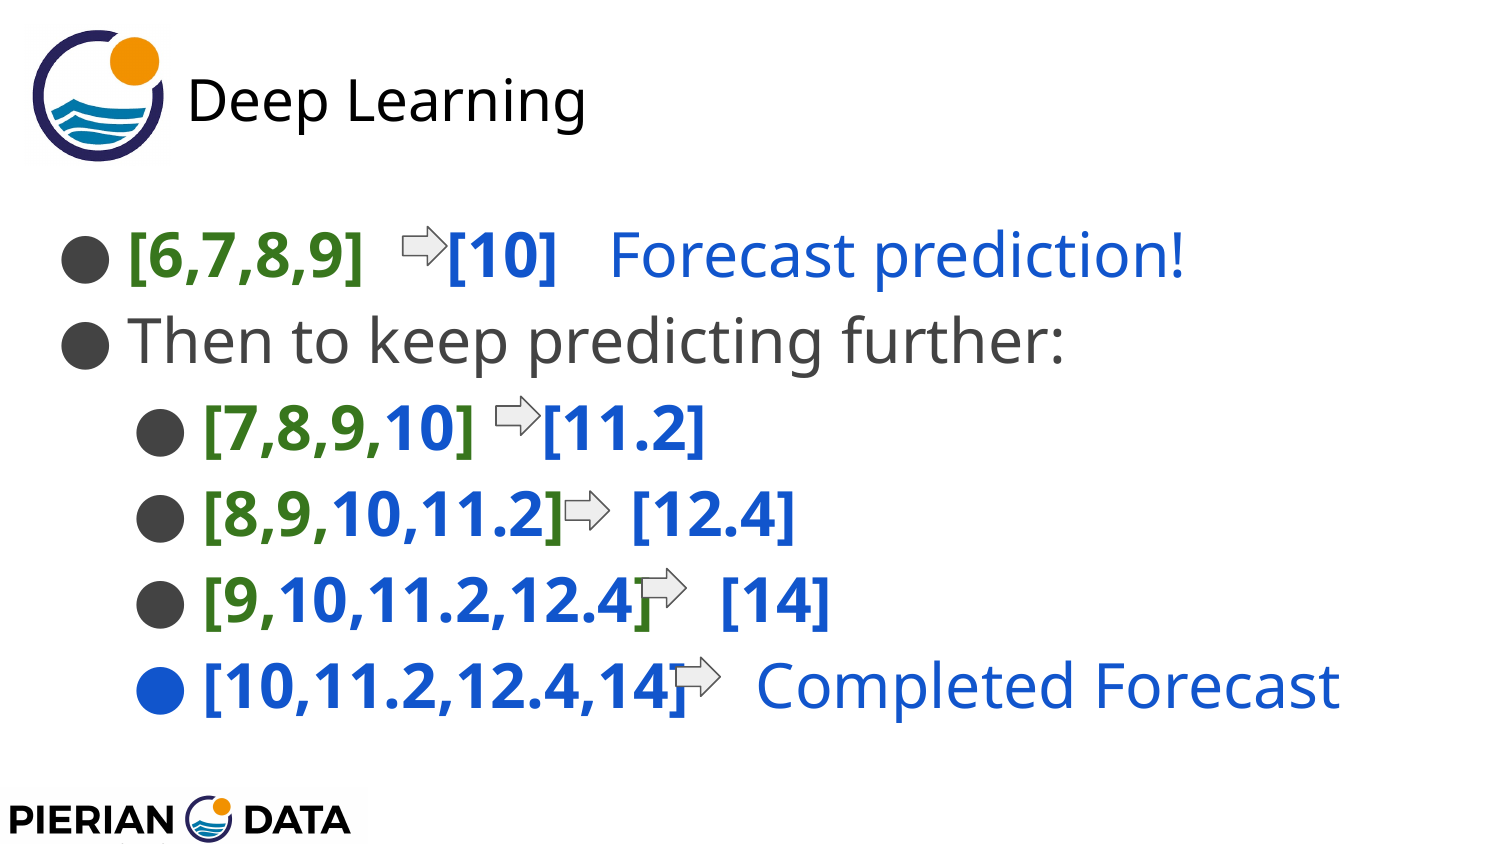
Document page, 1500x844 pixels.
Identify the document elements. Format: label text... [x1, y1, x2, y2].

text_box [676, 657, 721, 697]
picture [0, 787, 368, 844]
title Deep Learning [175, 48, 1449, 143]
picture [24, 24, 172, 167]
text_box [496, 396, 541, 436]
text_box [565, 490, 610, 531]
list [6,7,8,9] [10] Forecast prediction! Then to keep predicting further: [7,8,9,10] [11.2] [8,9,10,11.2] [12.4] [9,10,11.2,12.4] [14] [10,11.2,12.4,14] Completed Forecast [37, 189, 1500, 750]
text_box [402, 226, 447, 266]
text_box [641, 568, 687, 608]
